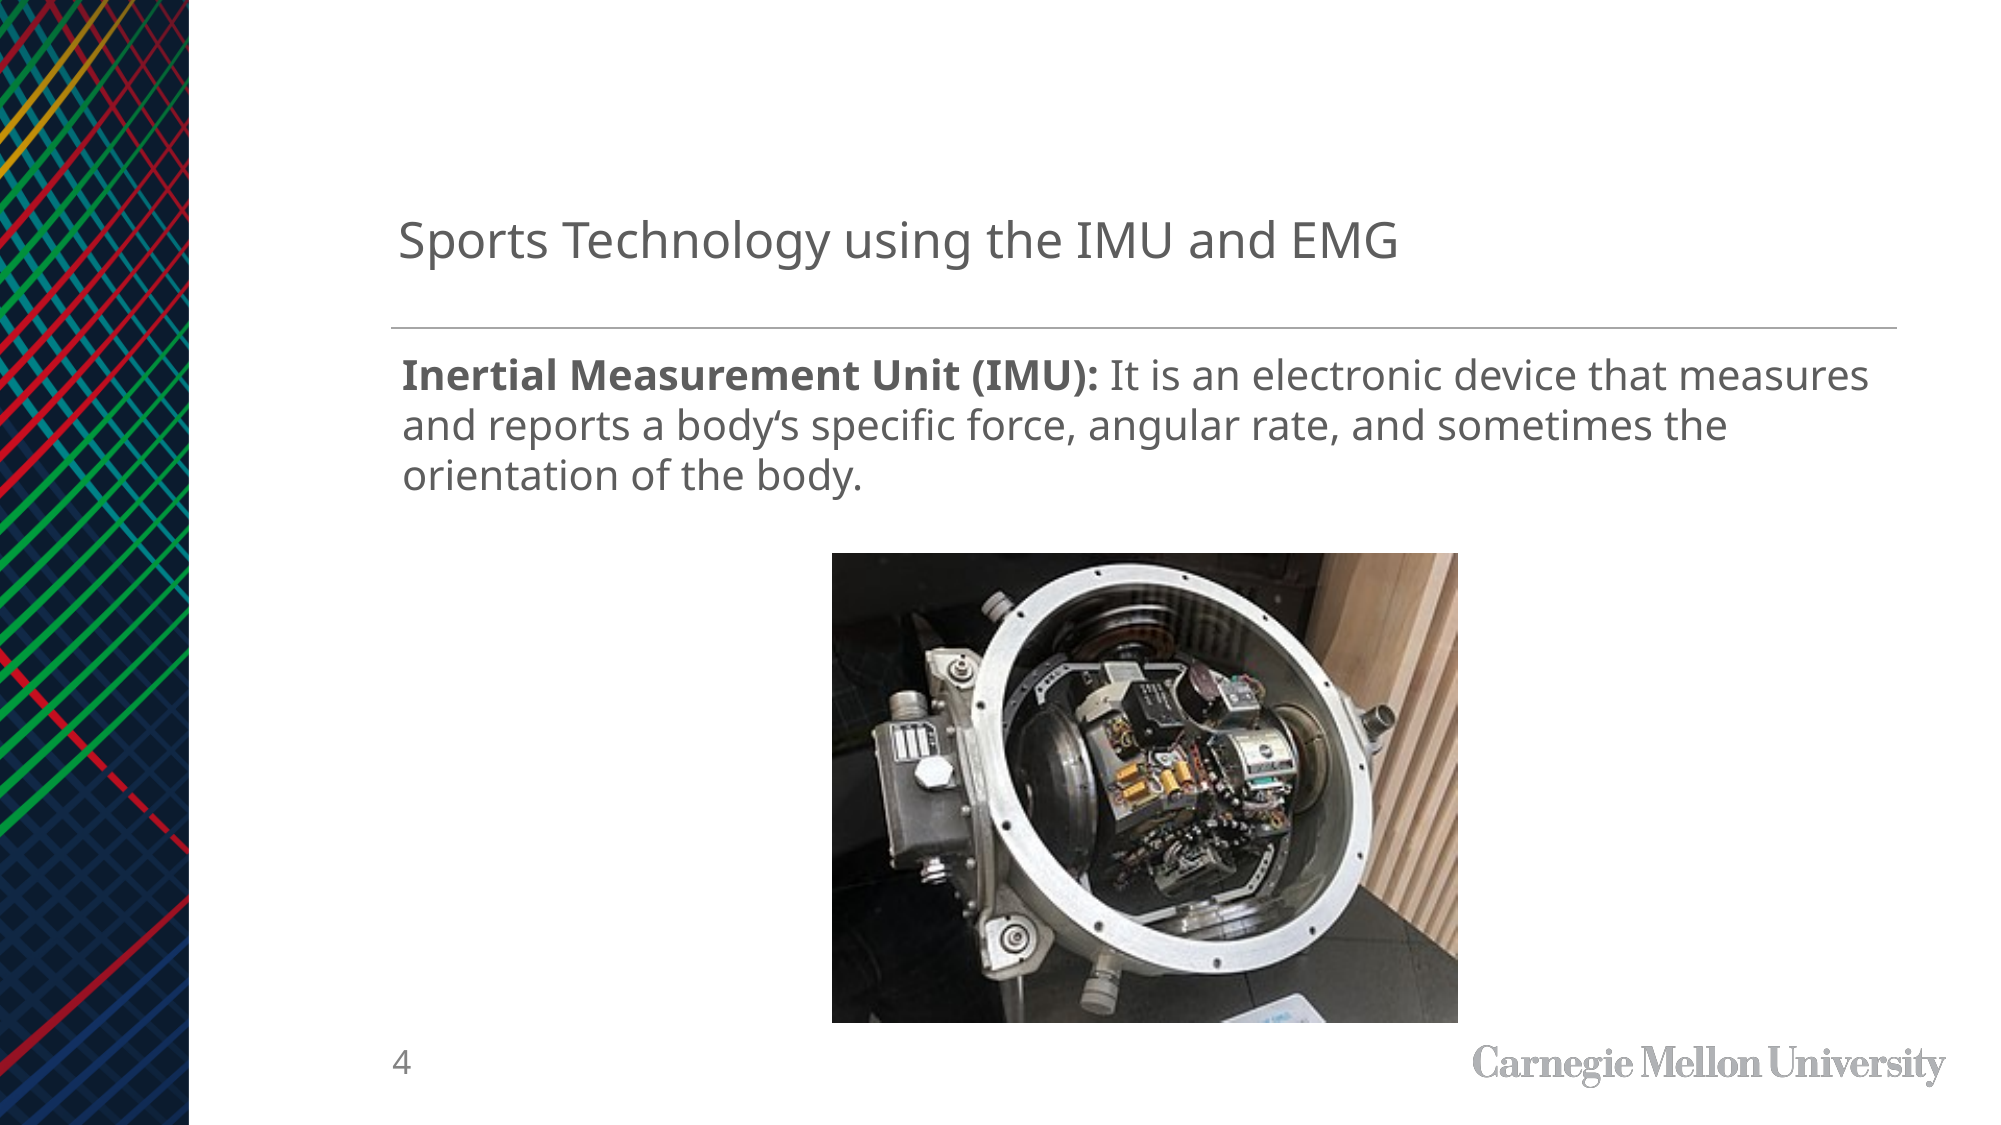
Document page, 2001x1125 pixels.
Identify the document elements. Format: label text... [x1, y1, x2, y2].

picture [831, 553, 1458, 1023]
list Sports Technology using the IMU and EMG [390, 189, 1602, 297]
picture [1473, 1045, 1946, 1088]
list Inertial Measurement Unit (IMU): It is an electronic device that measures and reports a body‘s specific force, angular rate, and sometimes the orientation of the body. [394, 340, 1903, 610]
picture [0, 0, 188, 1125]
slide_number 4 [384, 1035, 443, 1093]
